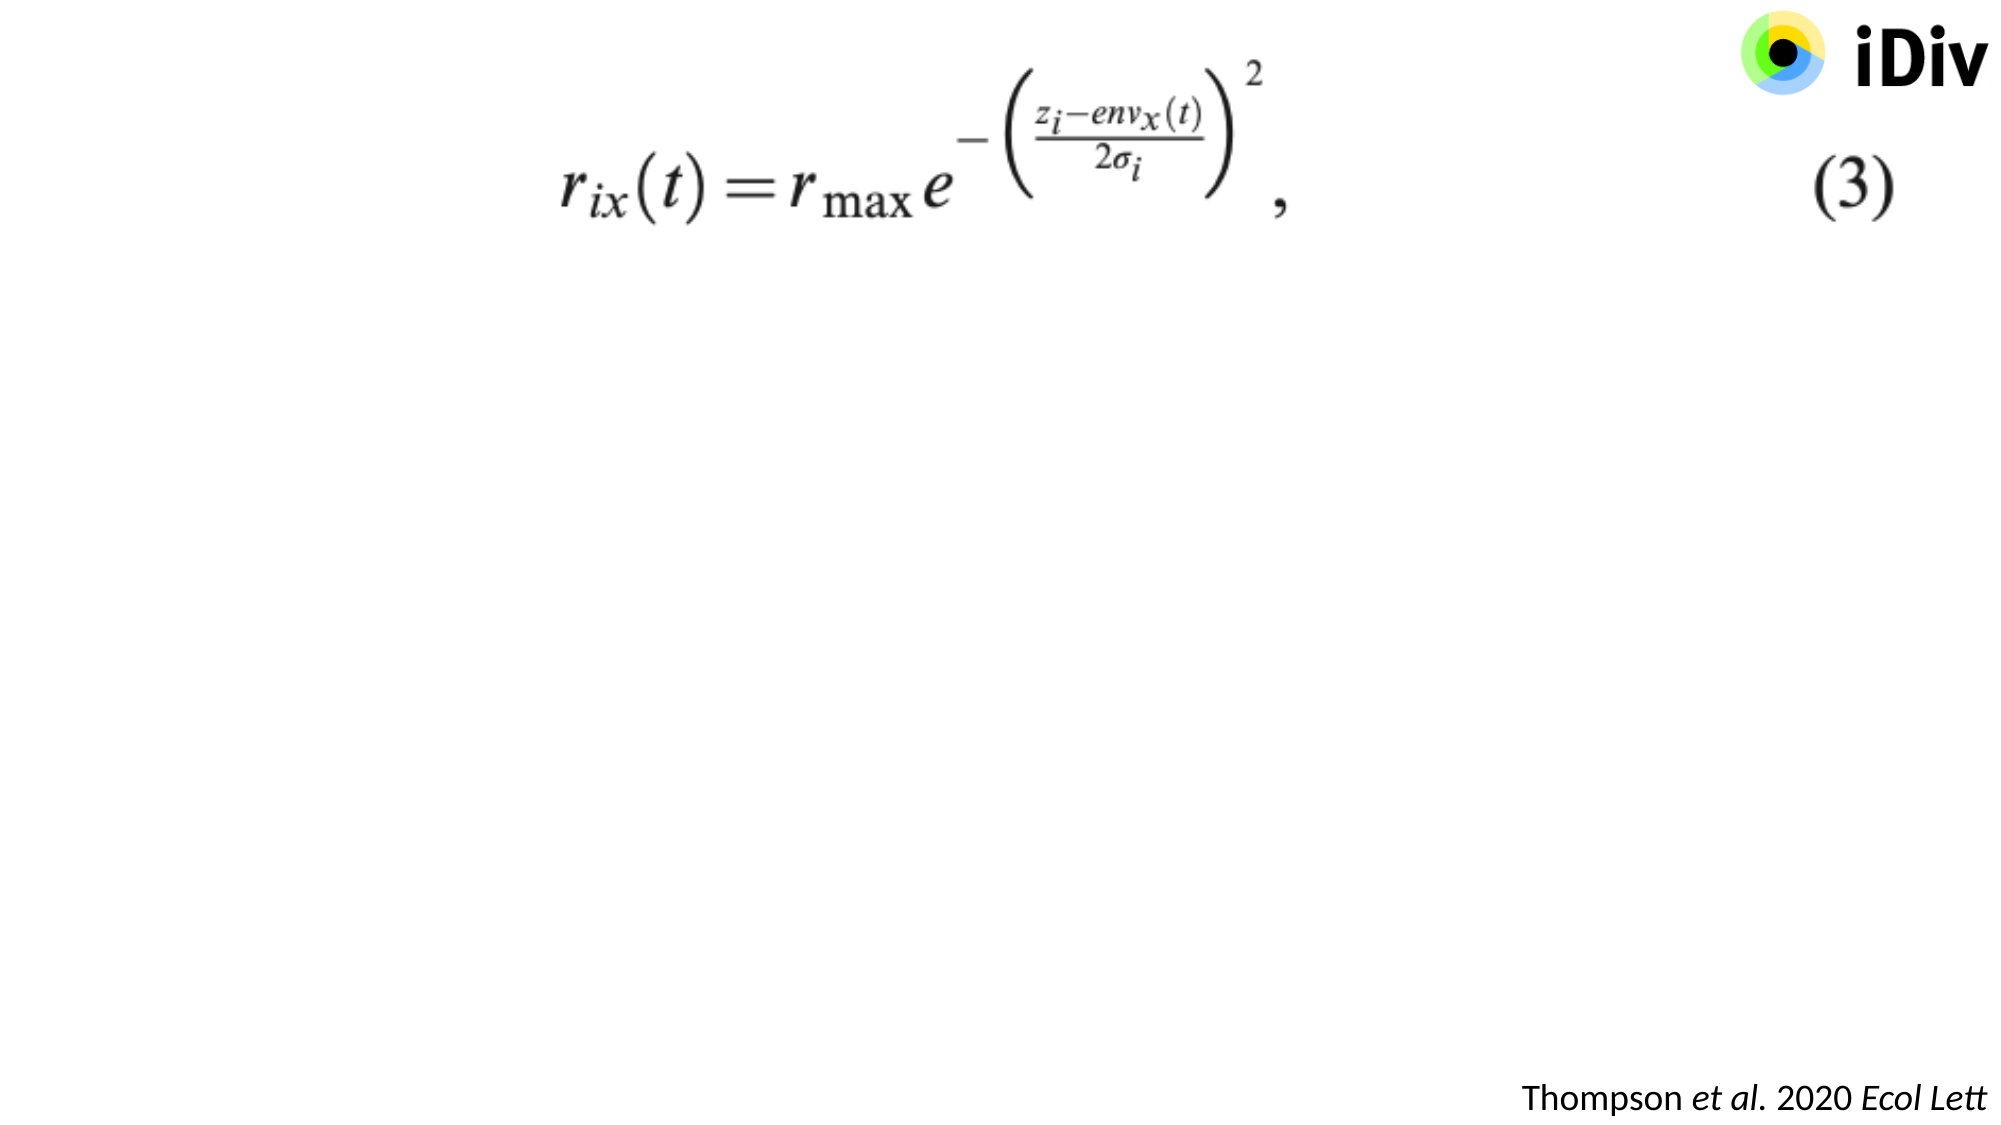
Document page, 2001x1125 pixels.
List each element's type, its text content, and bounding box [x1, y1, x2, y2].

picture [48, 0, 1993, 271]
text_box Thompson et al. 2020 Ecol Lett [1507, 1065, 2000, 1125]
